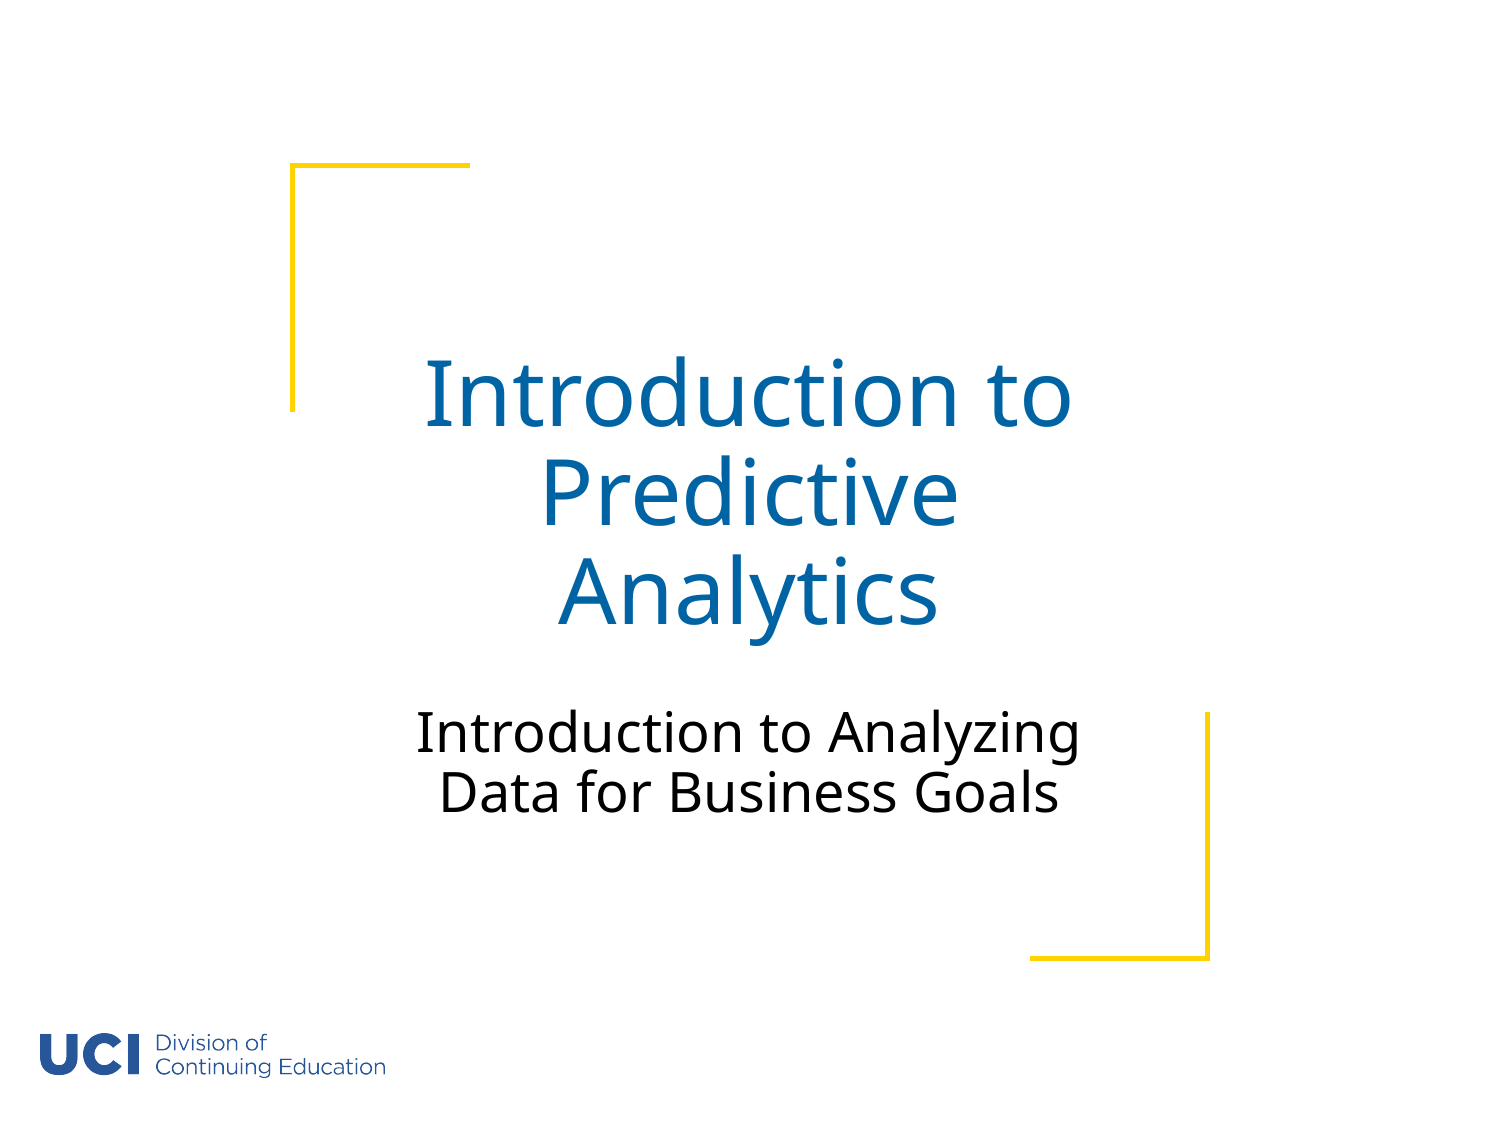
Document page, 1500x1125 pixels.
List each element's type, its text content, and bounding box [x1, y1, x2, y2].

text_box Introduction to Analyzing Data for Business Goals [367, 652, 1133, 836]
picture [40, 1033, 385, 1078]
title Introduction to Predictive Analytics [367, 315, 1133, 652]
